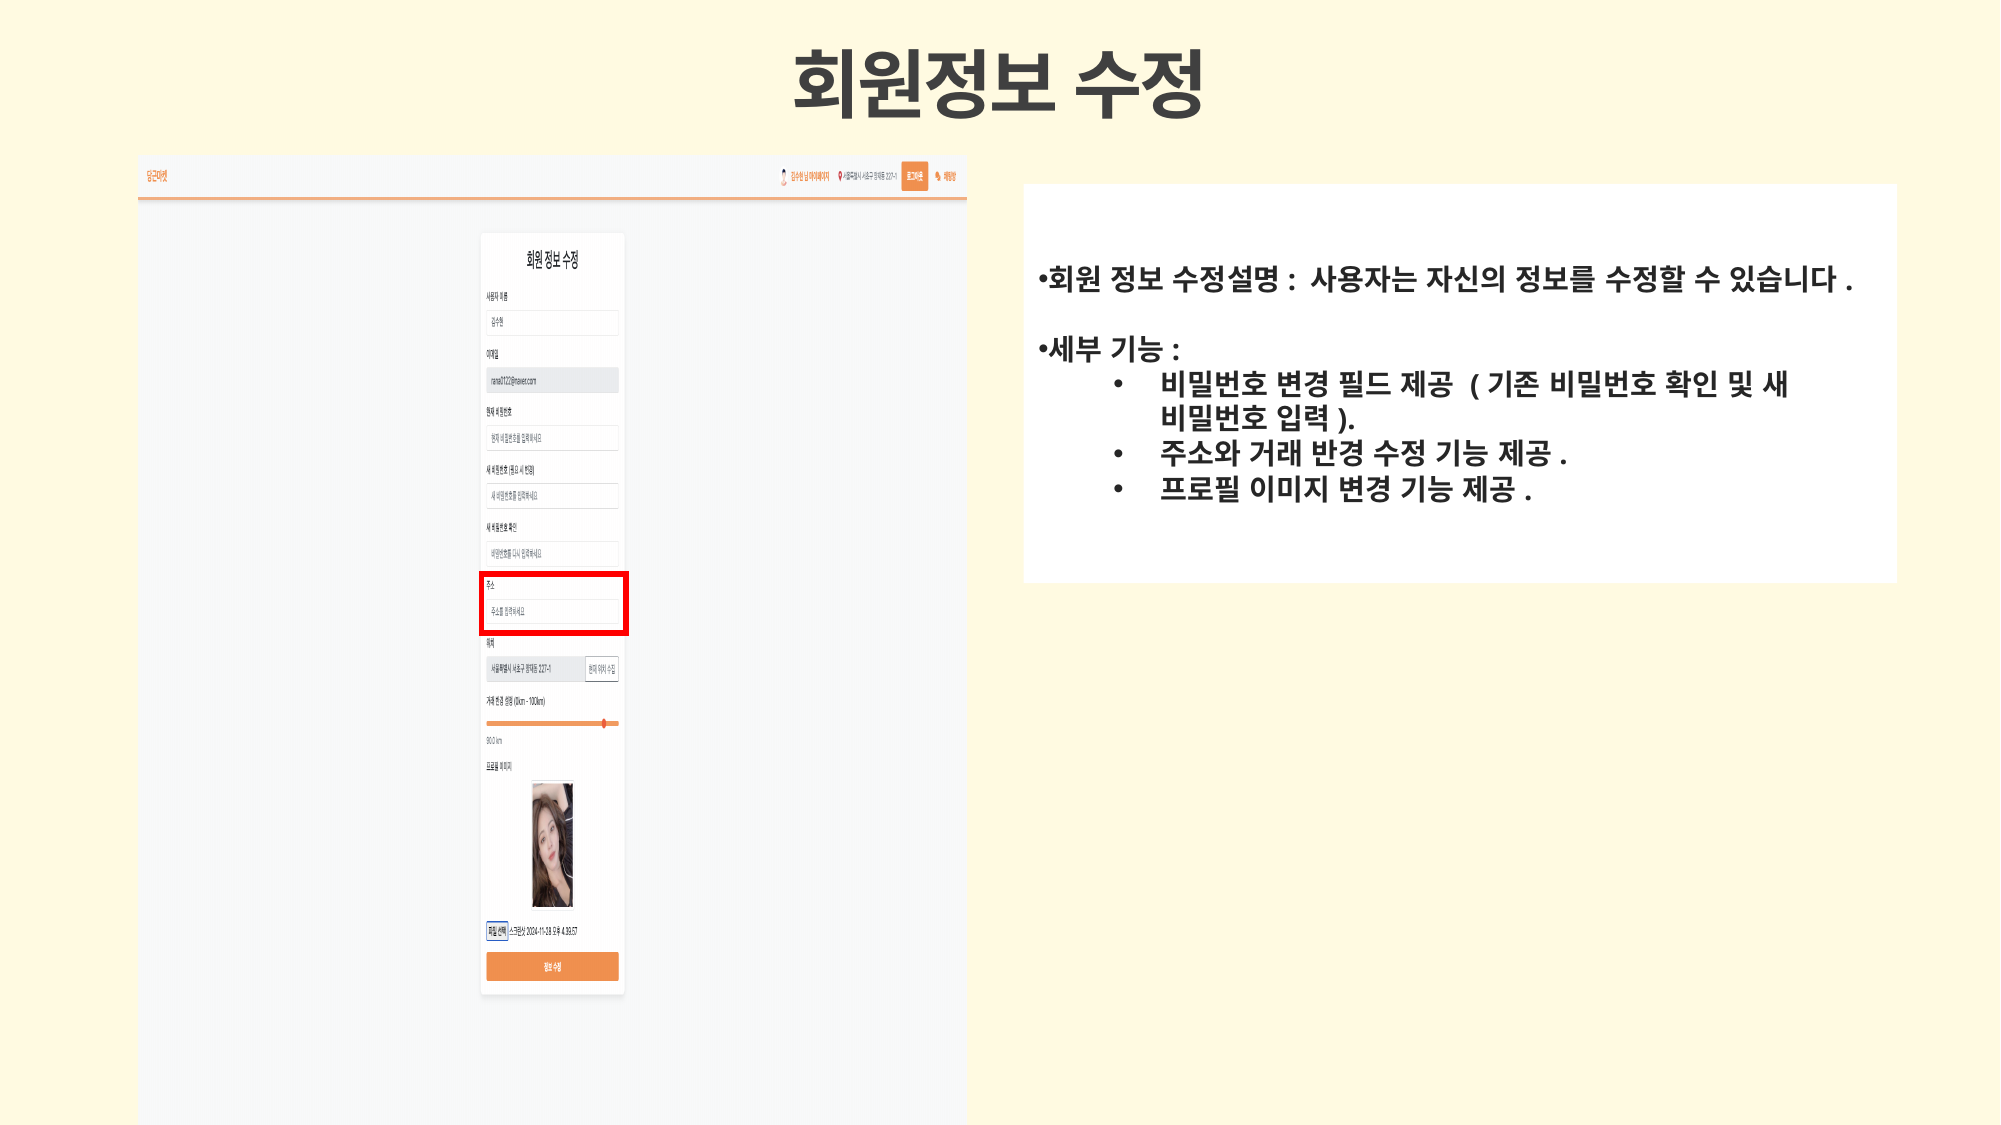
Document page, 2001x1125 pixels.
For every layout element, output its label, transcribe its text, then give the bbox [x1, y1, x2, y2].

text_box 회원 정보 수정설명: 사용자는 자신의 정보를 수정할 수 있습니다. 세부 기능: 비밀번호 변경 필드 제공 (기존 비밀번호 확인 및 새 비밀번호 입력). 주소와 거래 반경 수정 기능 제공. 프로필 이미지 변경 기능 제공. [1023, 183, 1898, 584]
text_box 회원정보 수정 [777, 30, 1223, 136]
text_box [138, 155, 968, 1125]
